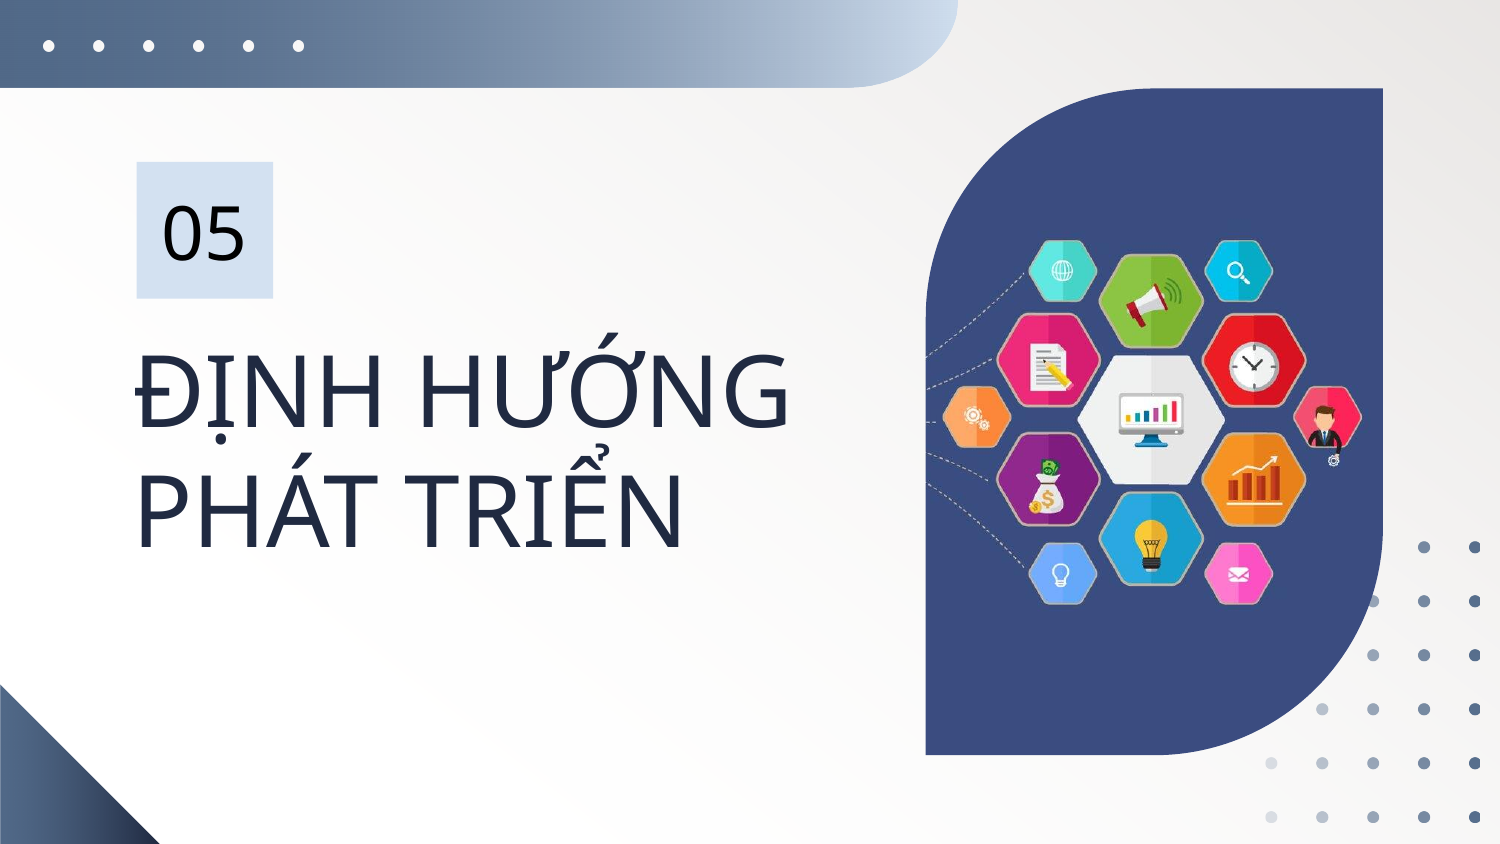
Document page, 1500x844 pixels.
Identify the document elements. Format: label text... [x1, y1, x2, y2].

picture [0, 0, 1500, 844]
text_box 05 [136, 161, 274, 299]
title ĐỊNH HƯỚNG PHÁT TRIỂN [116, 161, 909, 583]
